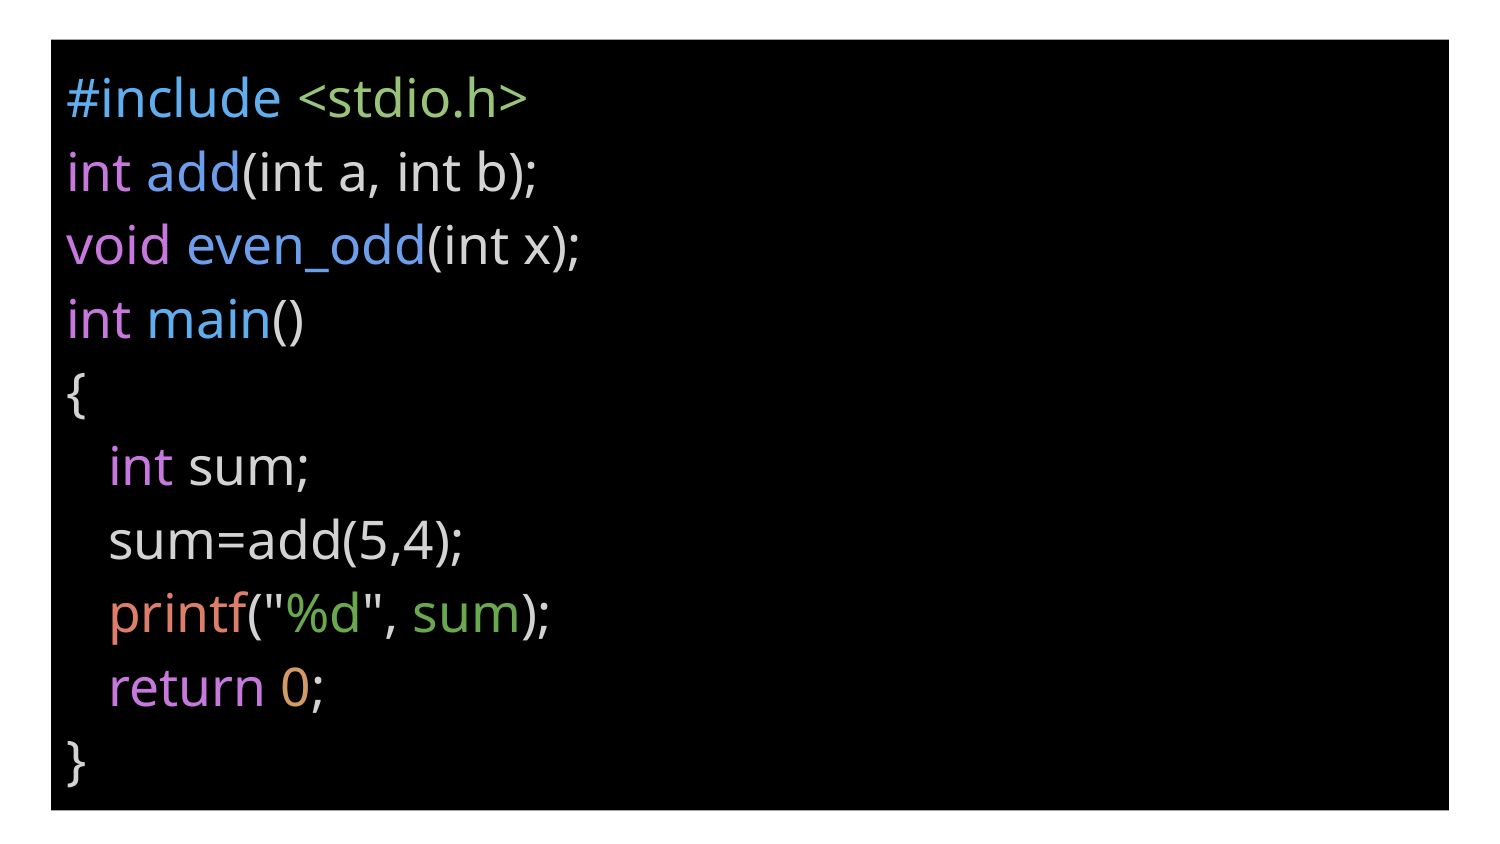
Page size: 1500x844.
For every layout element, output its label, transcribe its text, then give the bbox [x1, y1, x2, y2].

list #include <stdio.h> int add(int a, int b); void even_odd(int x); int main() { int sum; sum=add(5,4); printf("%d", sum); return 0; } [51, 39, 1449, 811]
